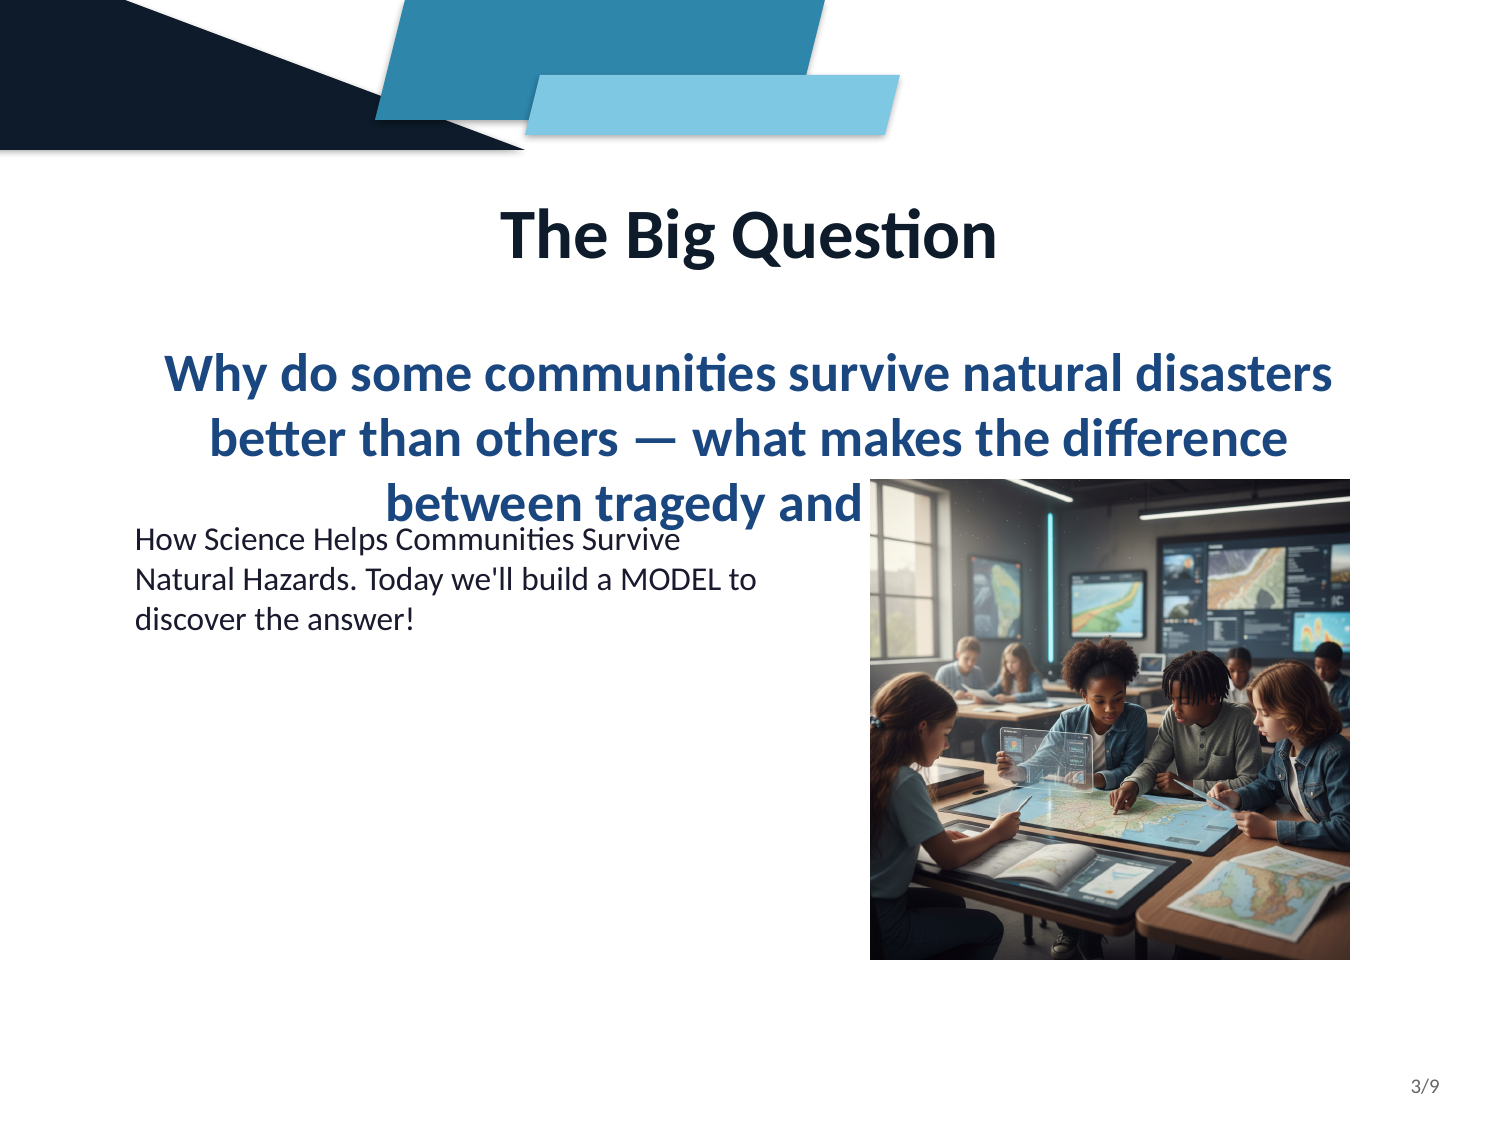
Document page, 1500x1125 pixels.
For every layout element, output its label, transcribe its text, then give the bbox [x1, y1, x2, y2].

text_box How Science Helps Communities Survive Natural Hazards. Today we'll build a MODEL to discover the answer! [119, 509, 795, 645]
picture [869, 479, 1351, 961]
text_box Why do some communities survive natural disasters better than others — what makes the difference between tragedy and resilience? [119, 329, 1380, 540]
text_box 3/9 [1395, 1065, 1455, 1105]
text_box [524, 74, 901, 136]
text_box [374, 0, 826, 121]
text_box [0, 0, 526, 151]
text_box The Big Question [485, 179, 1014, 280]
